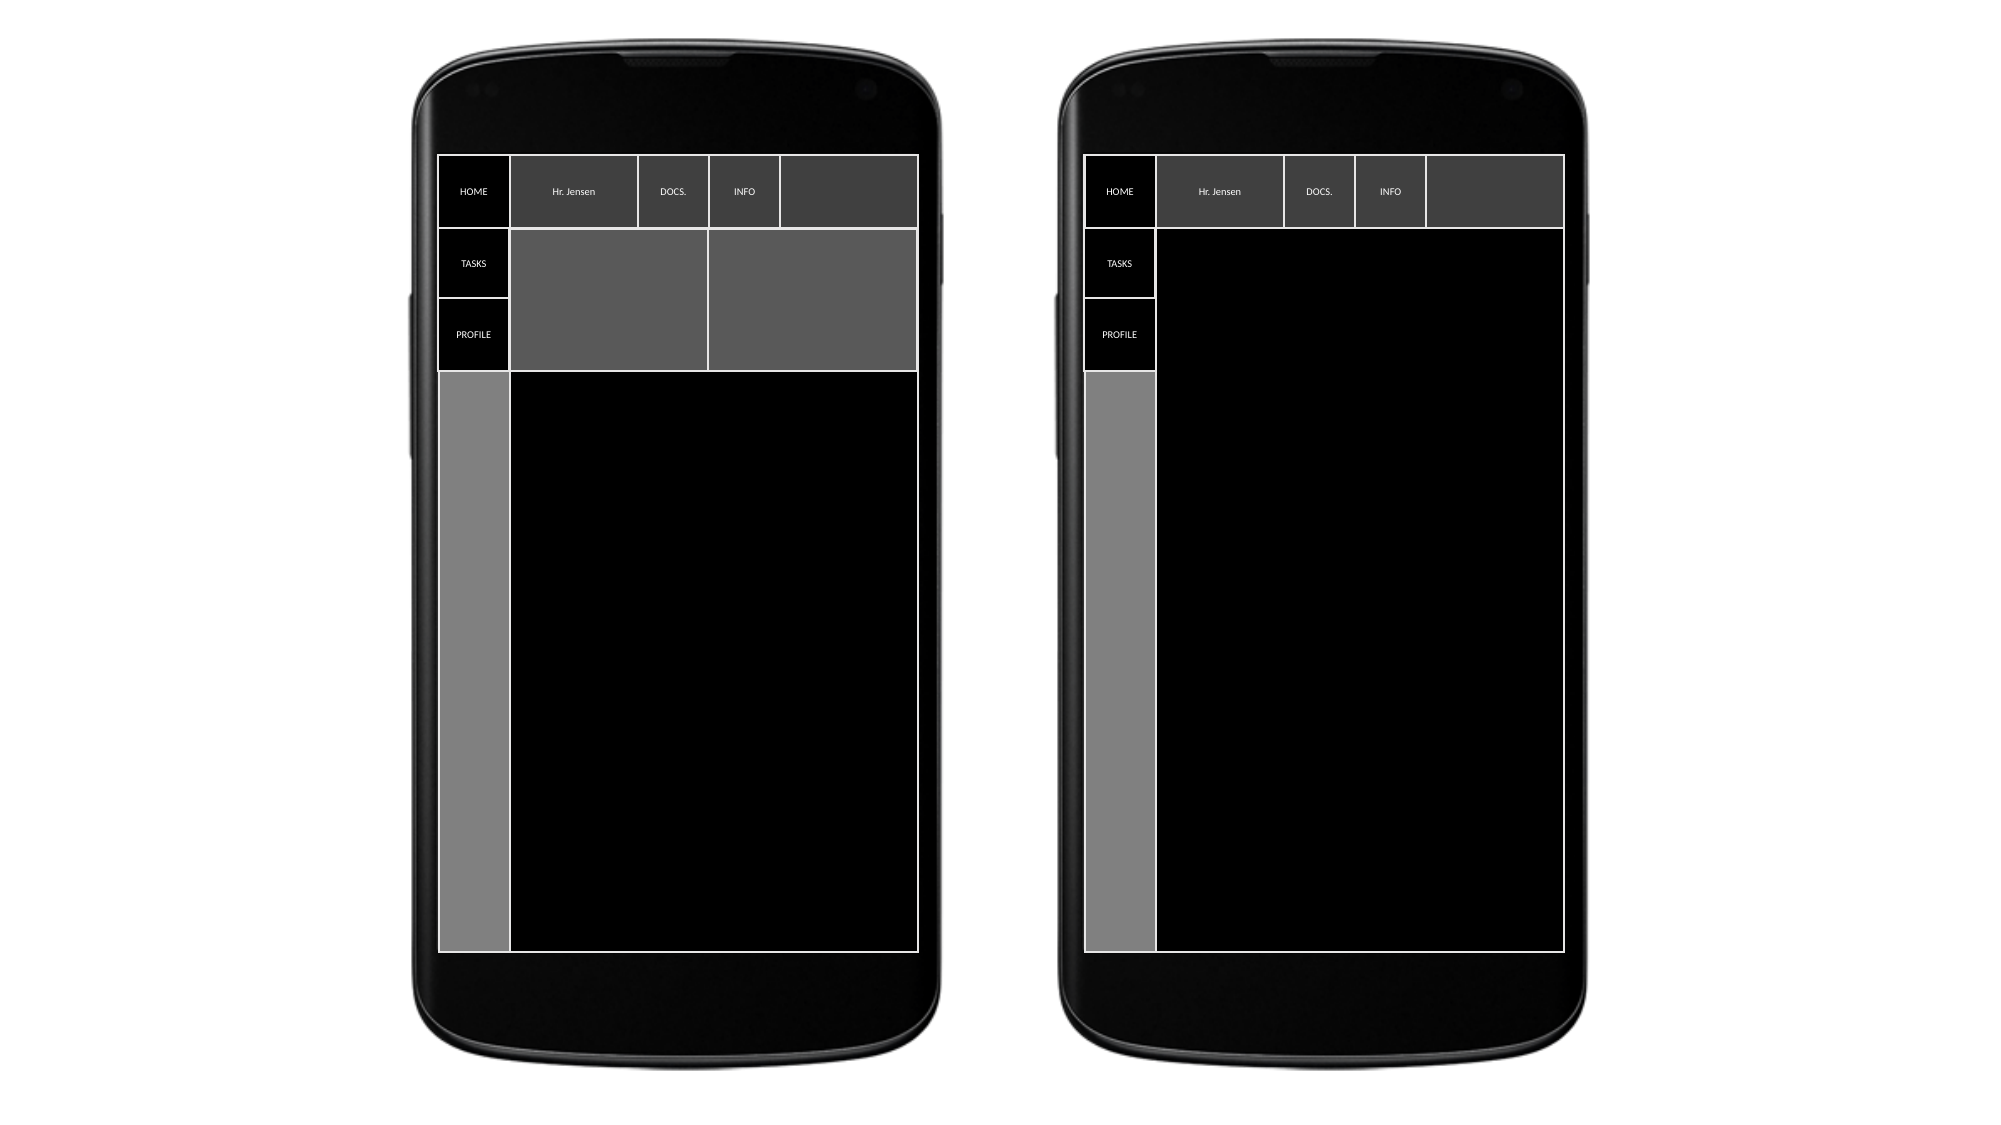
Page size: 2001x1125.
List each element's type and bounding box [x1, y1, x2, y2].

picture [388, 24, 965, 1087]
picture [1034, 24, 1611, 1087]
